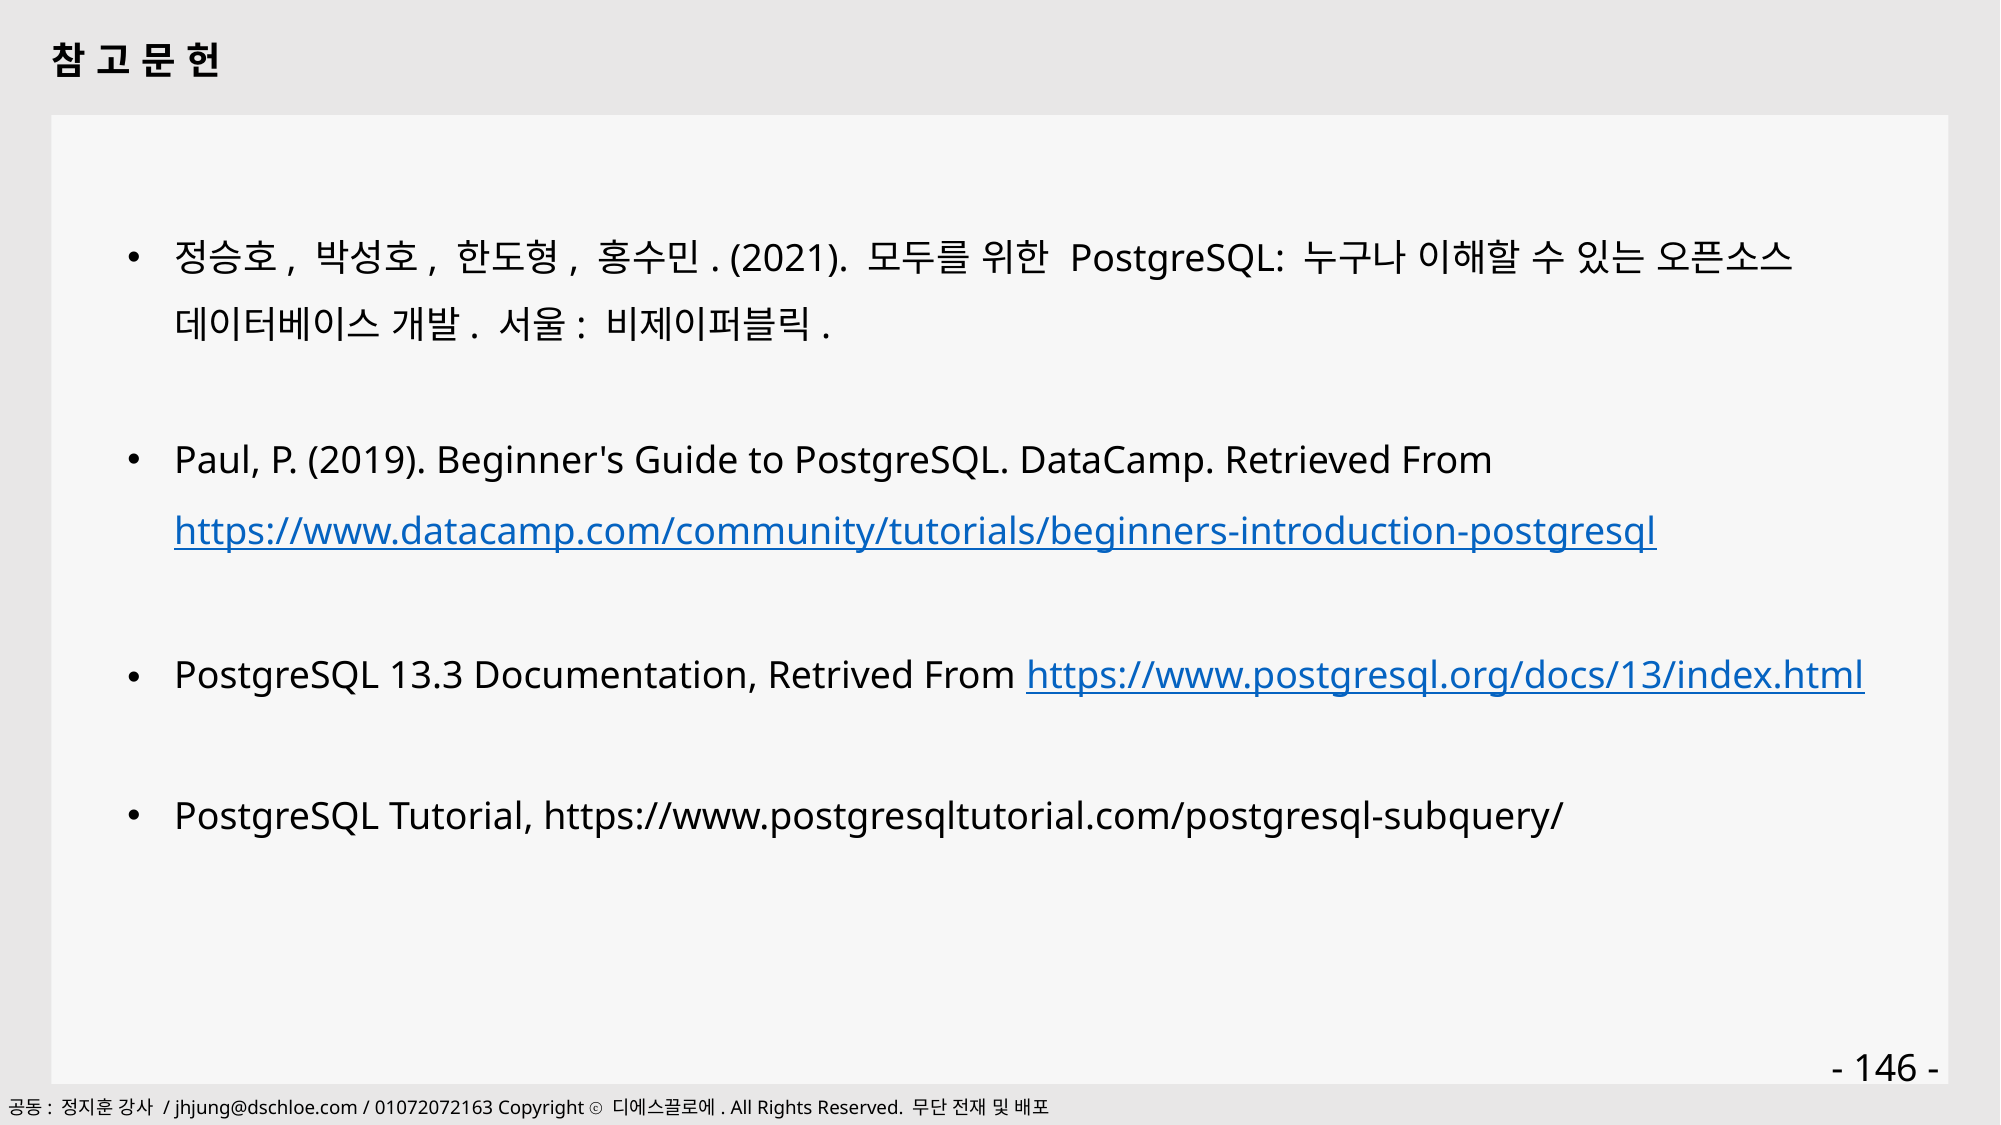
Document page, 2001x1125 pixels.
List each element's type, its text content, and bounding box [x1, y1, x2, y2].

slide_number - 146 - [1504, 1039, 1955, 1100]
text_box 정승호, 박성호, 한도형, 홍수민. (2021). 모두를 위한 PostgreSQL: 누구나 이해할 수 있는 오픈소스 데이터베이스 개발. 서울: 비제이퍼블릭. Paul, P. (2019). Beginner's Guide to PostgreSQL. DataCamp. Retrieved From https://www.datacamp.com/community/tutorials/beginners-introduction-postgresql PostgreSQL 13.3 Documentation, Retrived From https://www.postgresql.org/docs/13/index.html PostgreSQL Tutorial, https://www.postgresqltutorial.com/postgresql-subquery/ [112, 204, 1891, 845]
text_box 참 고 문 헌 [36, 29, 236, 90]
